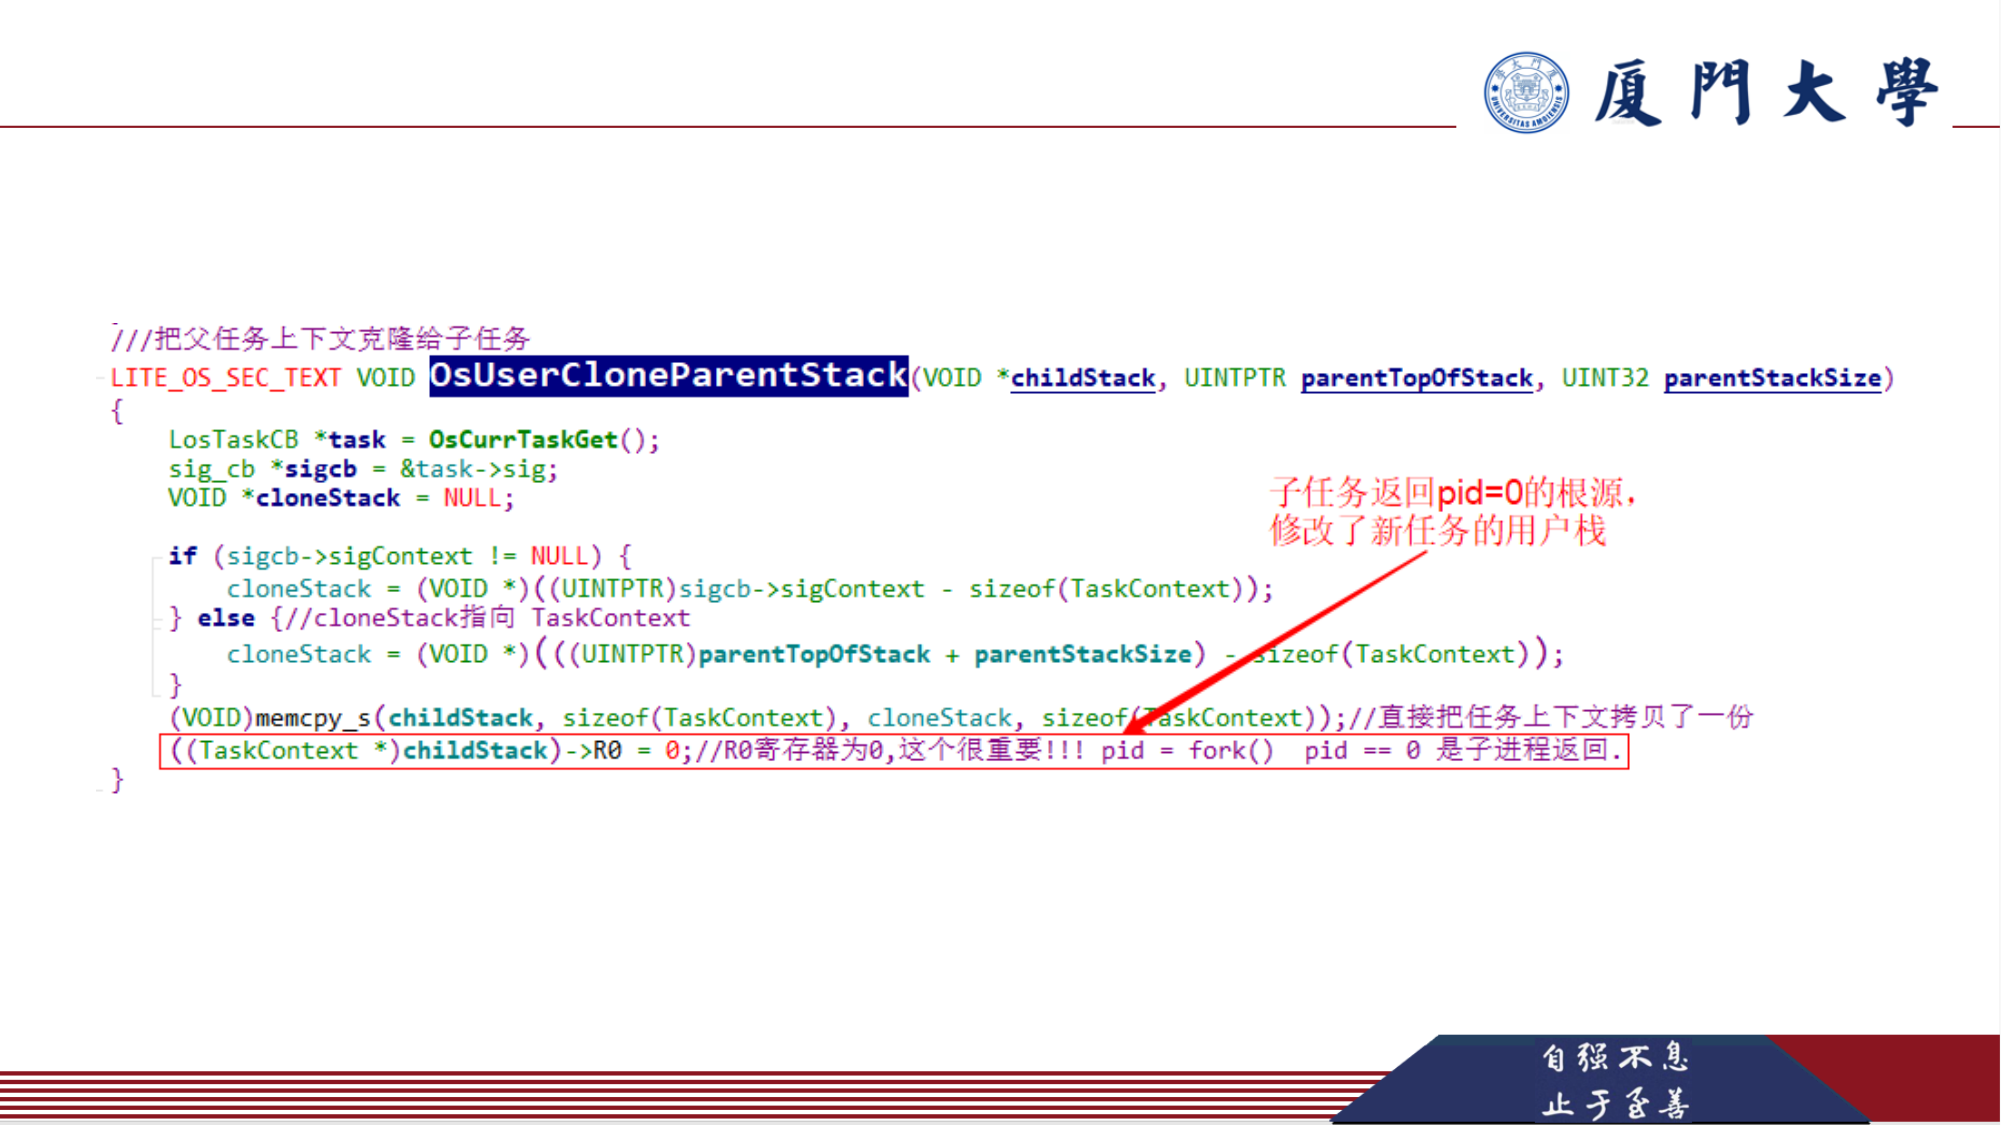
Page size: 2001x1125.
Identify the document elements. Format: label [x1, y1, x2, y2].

list [96, 323, 1904, 802]
picture [0, 0, 2001, 1125]
